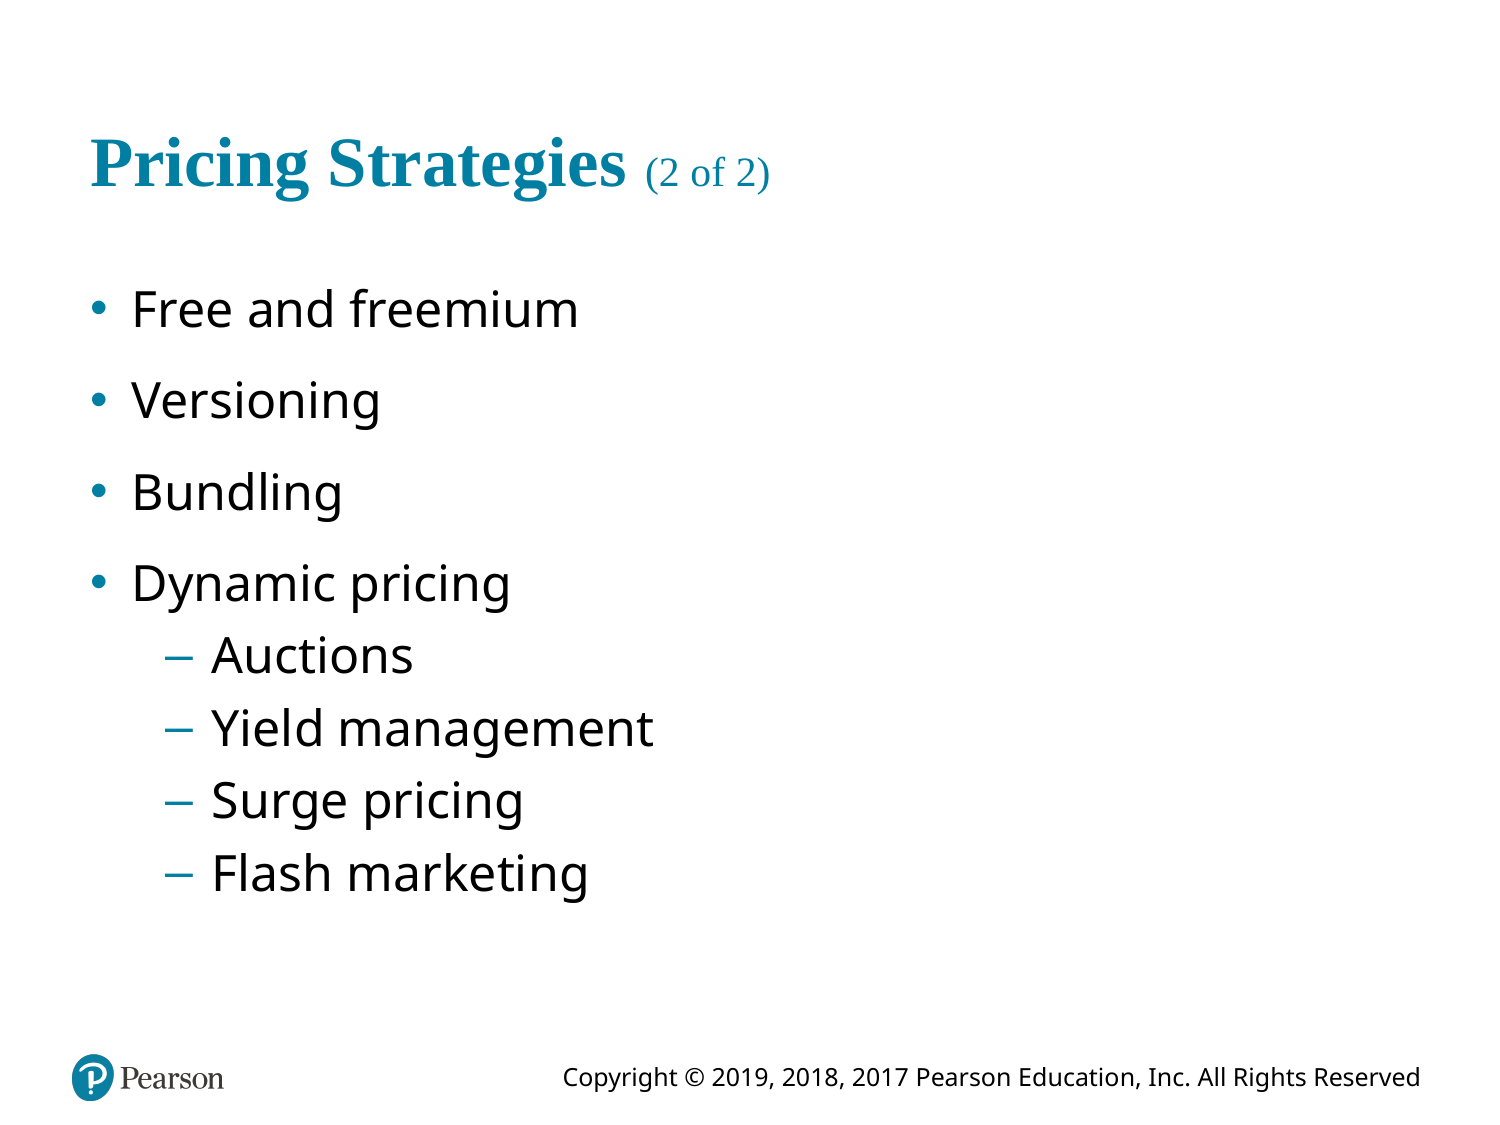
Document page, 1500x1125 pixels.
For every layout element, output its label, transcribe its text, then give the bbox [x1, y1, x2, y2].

title Pricing Strategies (2 of 2) [75, 35, 1425, 216]
picture [98, 1054, 224, 1101]
picture [80, 1063, 106, 1088]
picture [72, 1087, 83, 1101]
list Free and freemium Versioning Bundling Dynamic pricing Auctions Yield management Surge pricing Flash marketing [75, 262, 1425, 923]
picture [72, 1054, 88, 1070]
